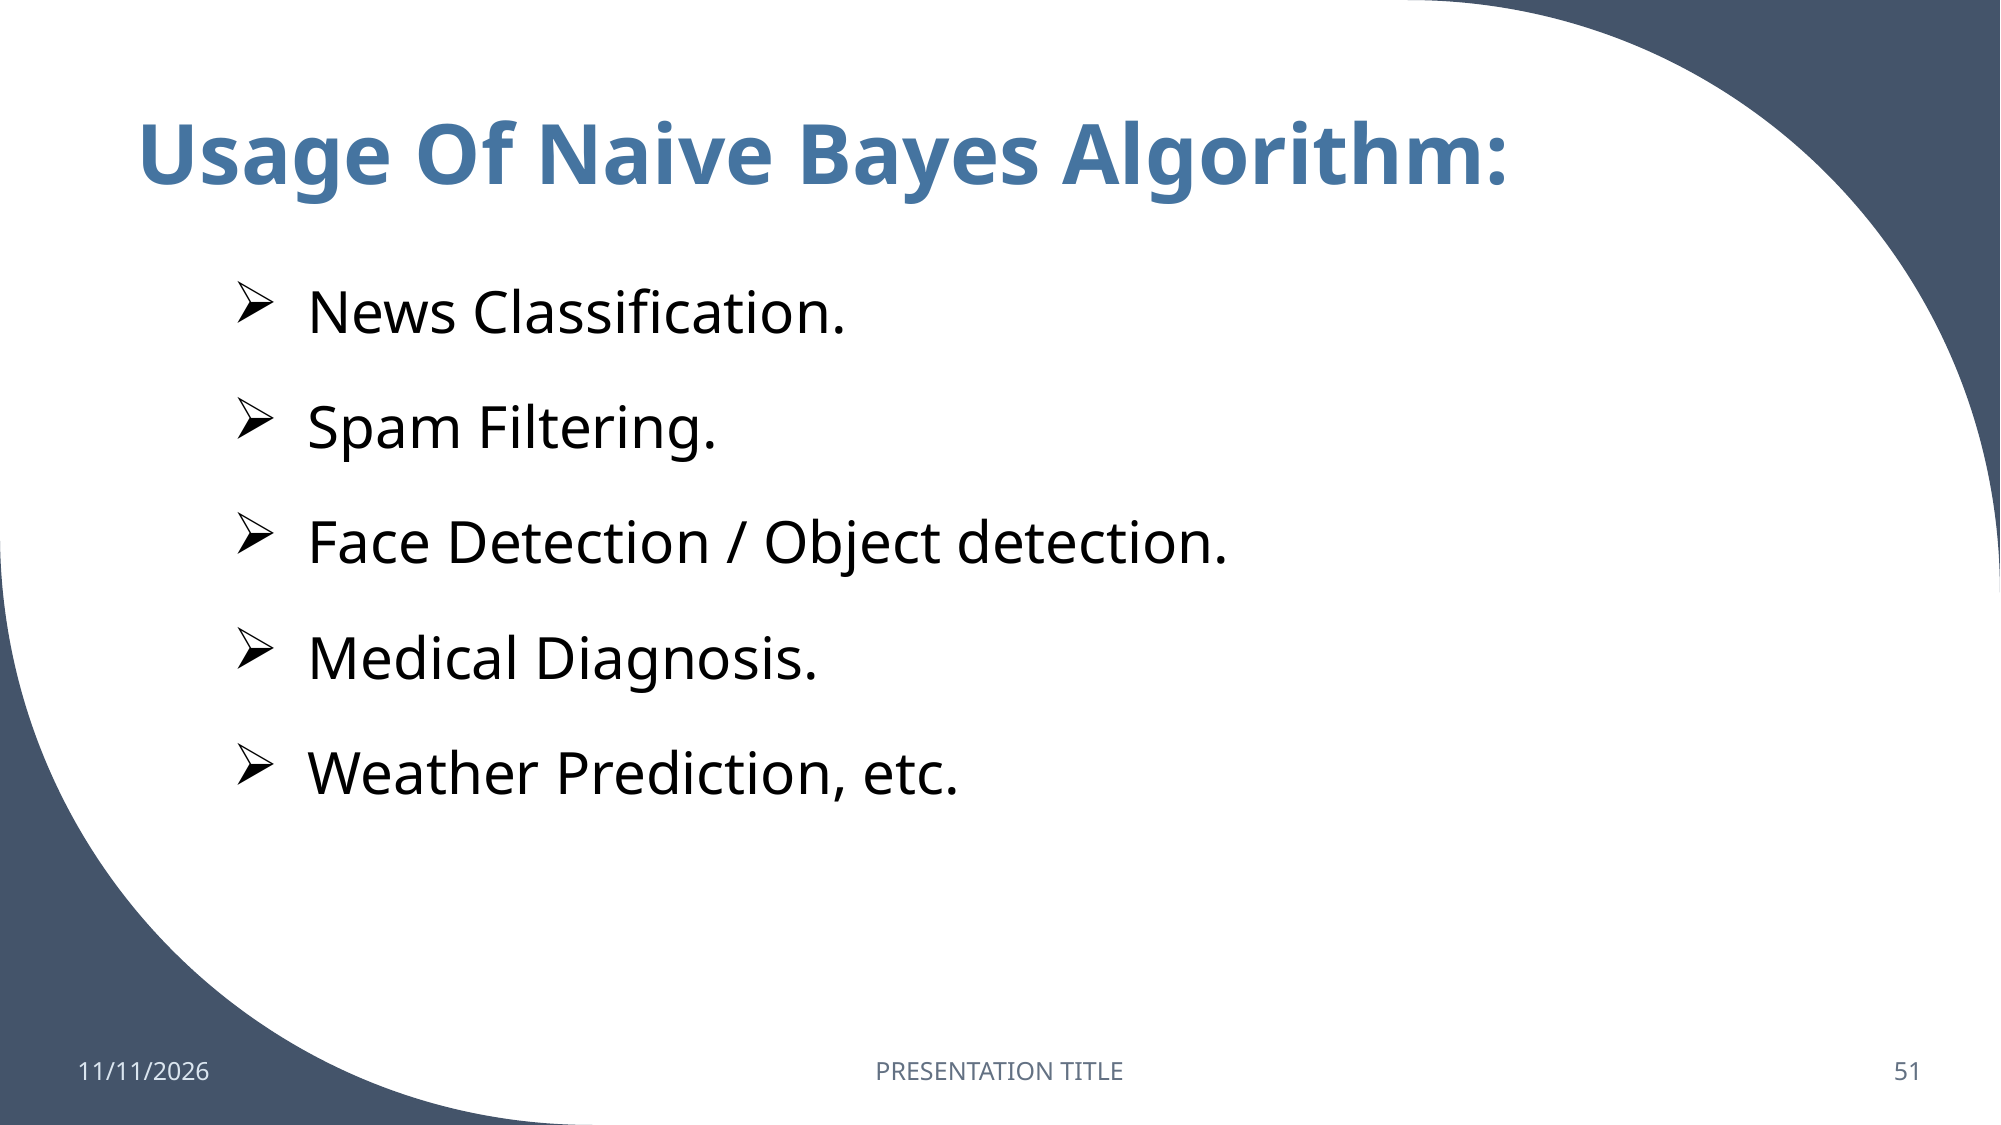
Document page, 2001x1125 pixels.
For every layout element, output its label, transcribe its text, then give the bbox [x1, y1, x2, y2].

footer PRESENTATION TITLE [662, 1042, 1338, 1103]
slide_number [62, 1042, 342, 1103]
slide_number 51 [1665, 1042, 1938, 1103]
list News Classification. Spam Filtering. Face Detection / Object detection. Medical Diagnosis. Weather Prediction, etc. [142, 232, 1875, 892]
title Usage Of Naive Bayes Algorithm: [121, 58, 1726, 211]
